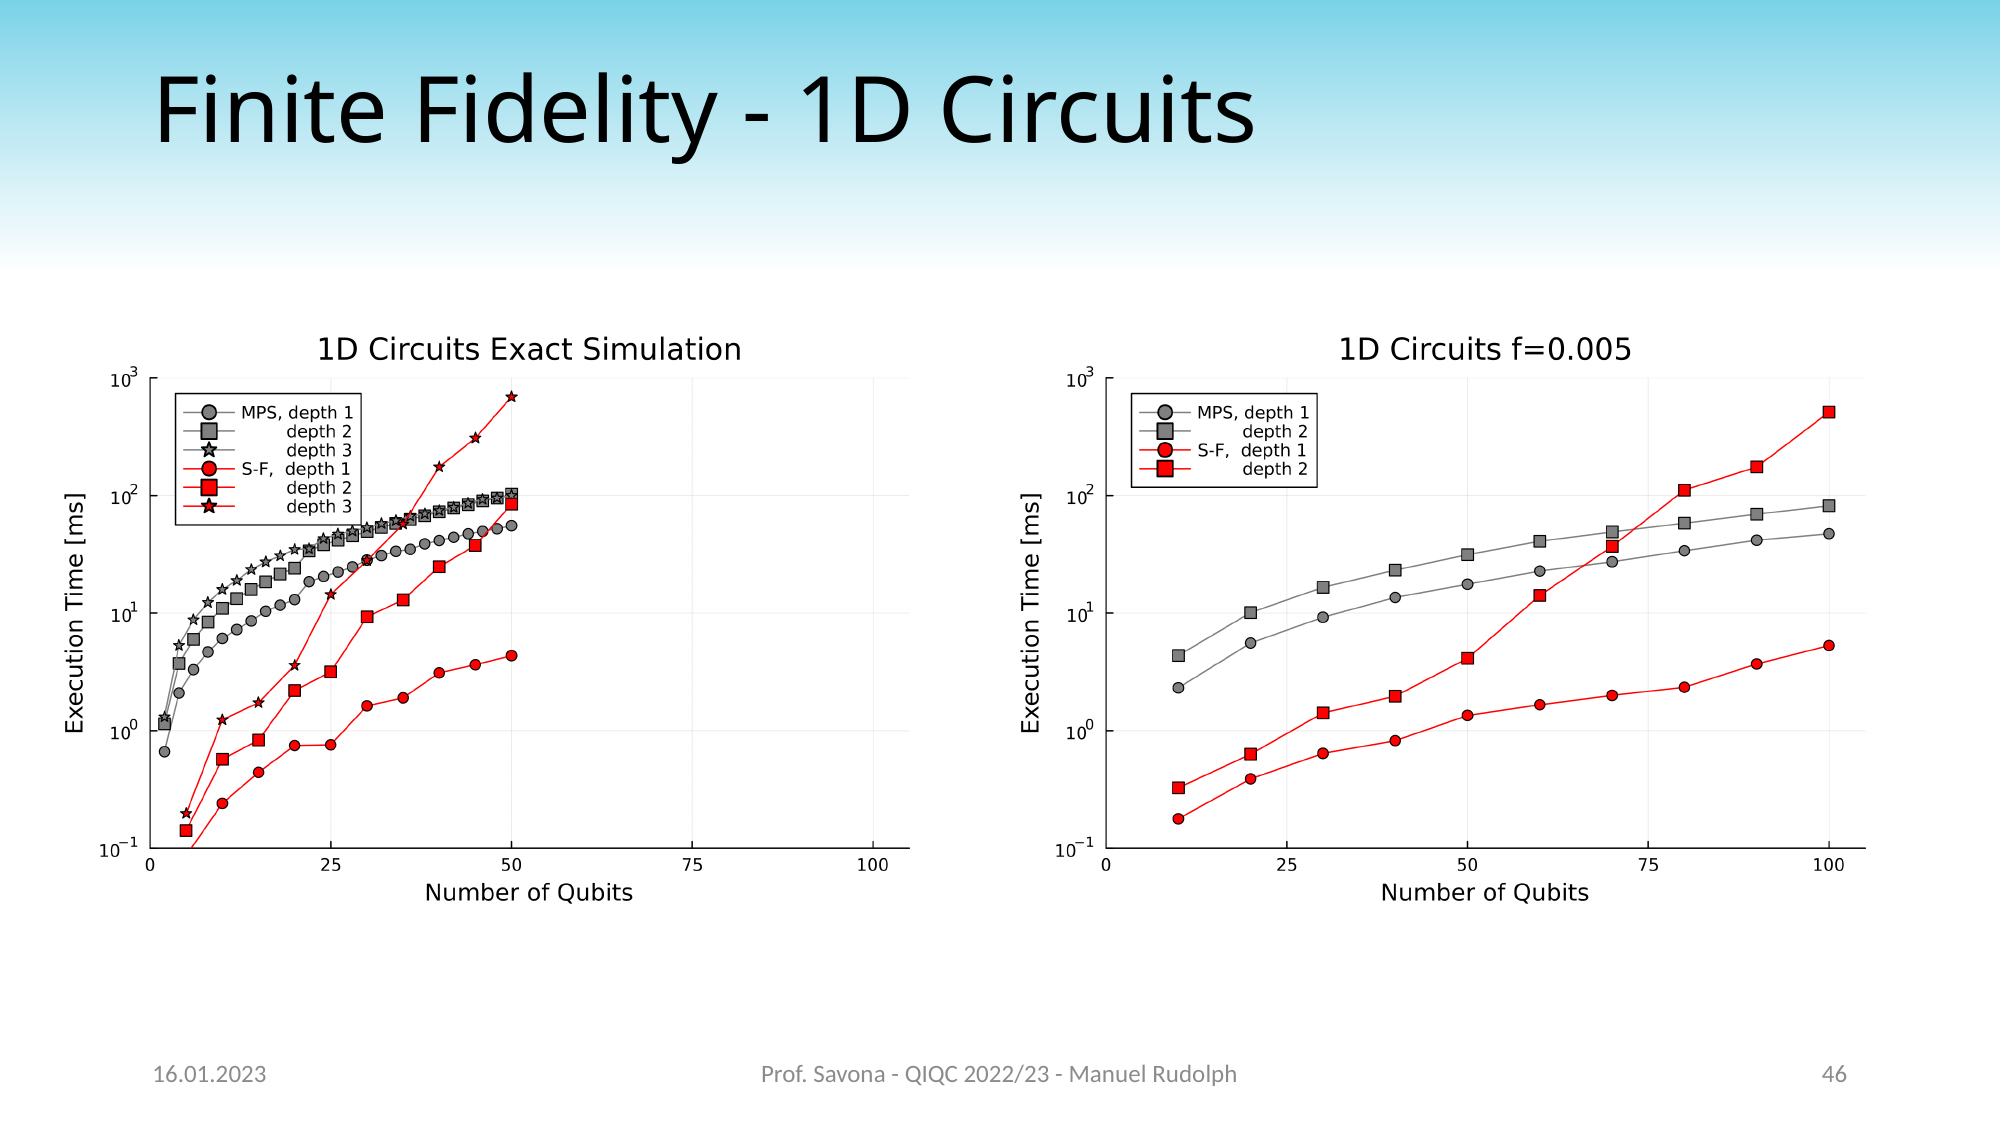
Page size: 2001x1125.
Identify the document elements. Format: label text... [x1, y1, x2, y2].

slide_number 46 [1412, 1042, 1863, 1103]
picture [1015, 333, 1882, 912]
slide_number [137, 1042, 588, 1103]
title Finite Fidelity - 1D Circuits [137, 3, 1863, 222]
footer Prof. Savona - QIQC 2022/23 - Manuel Rudolph [662, 1042, 1338, 1103]
picture [59, 333, 926, 912]
